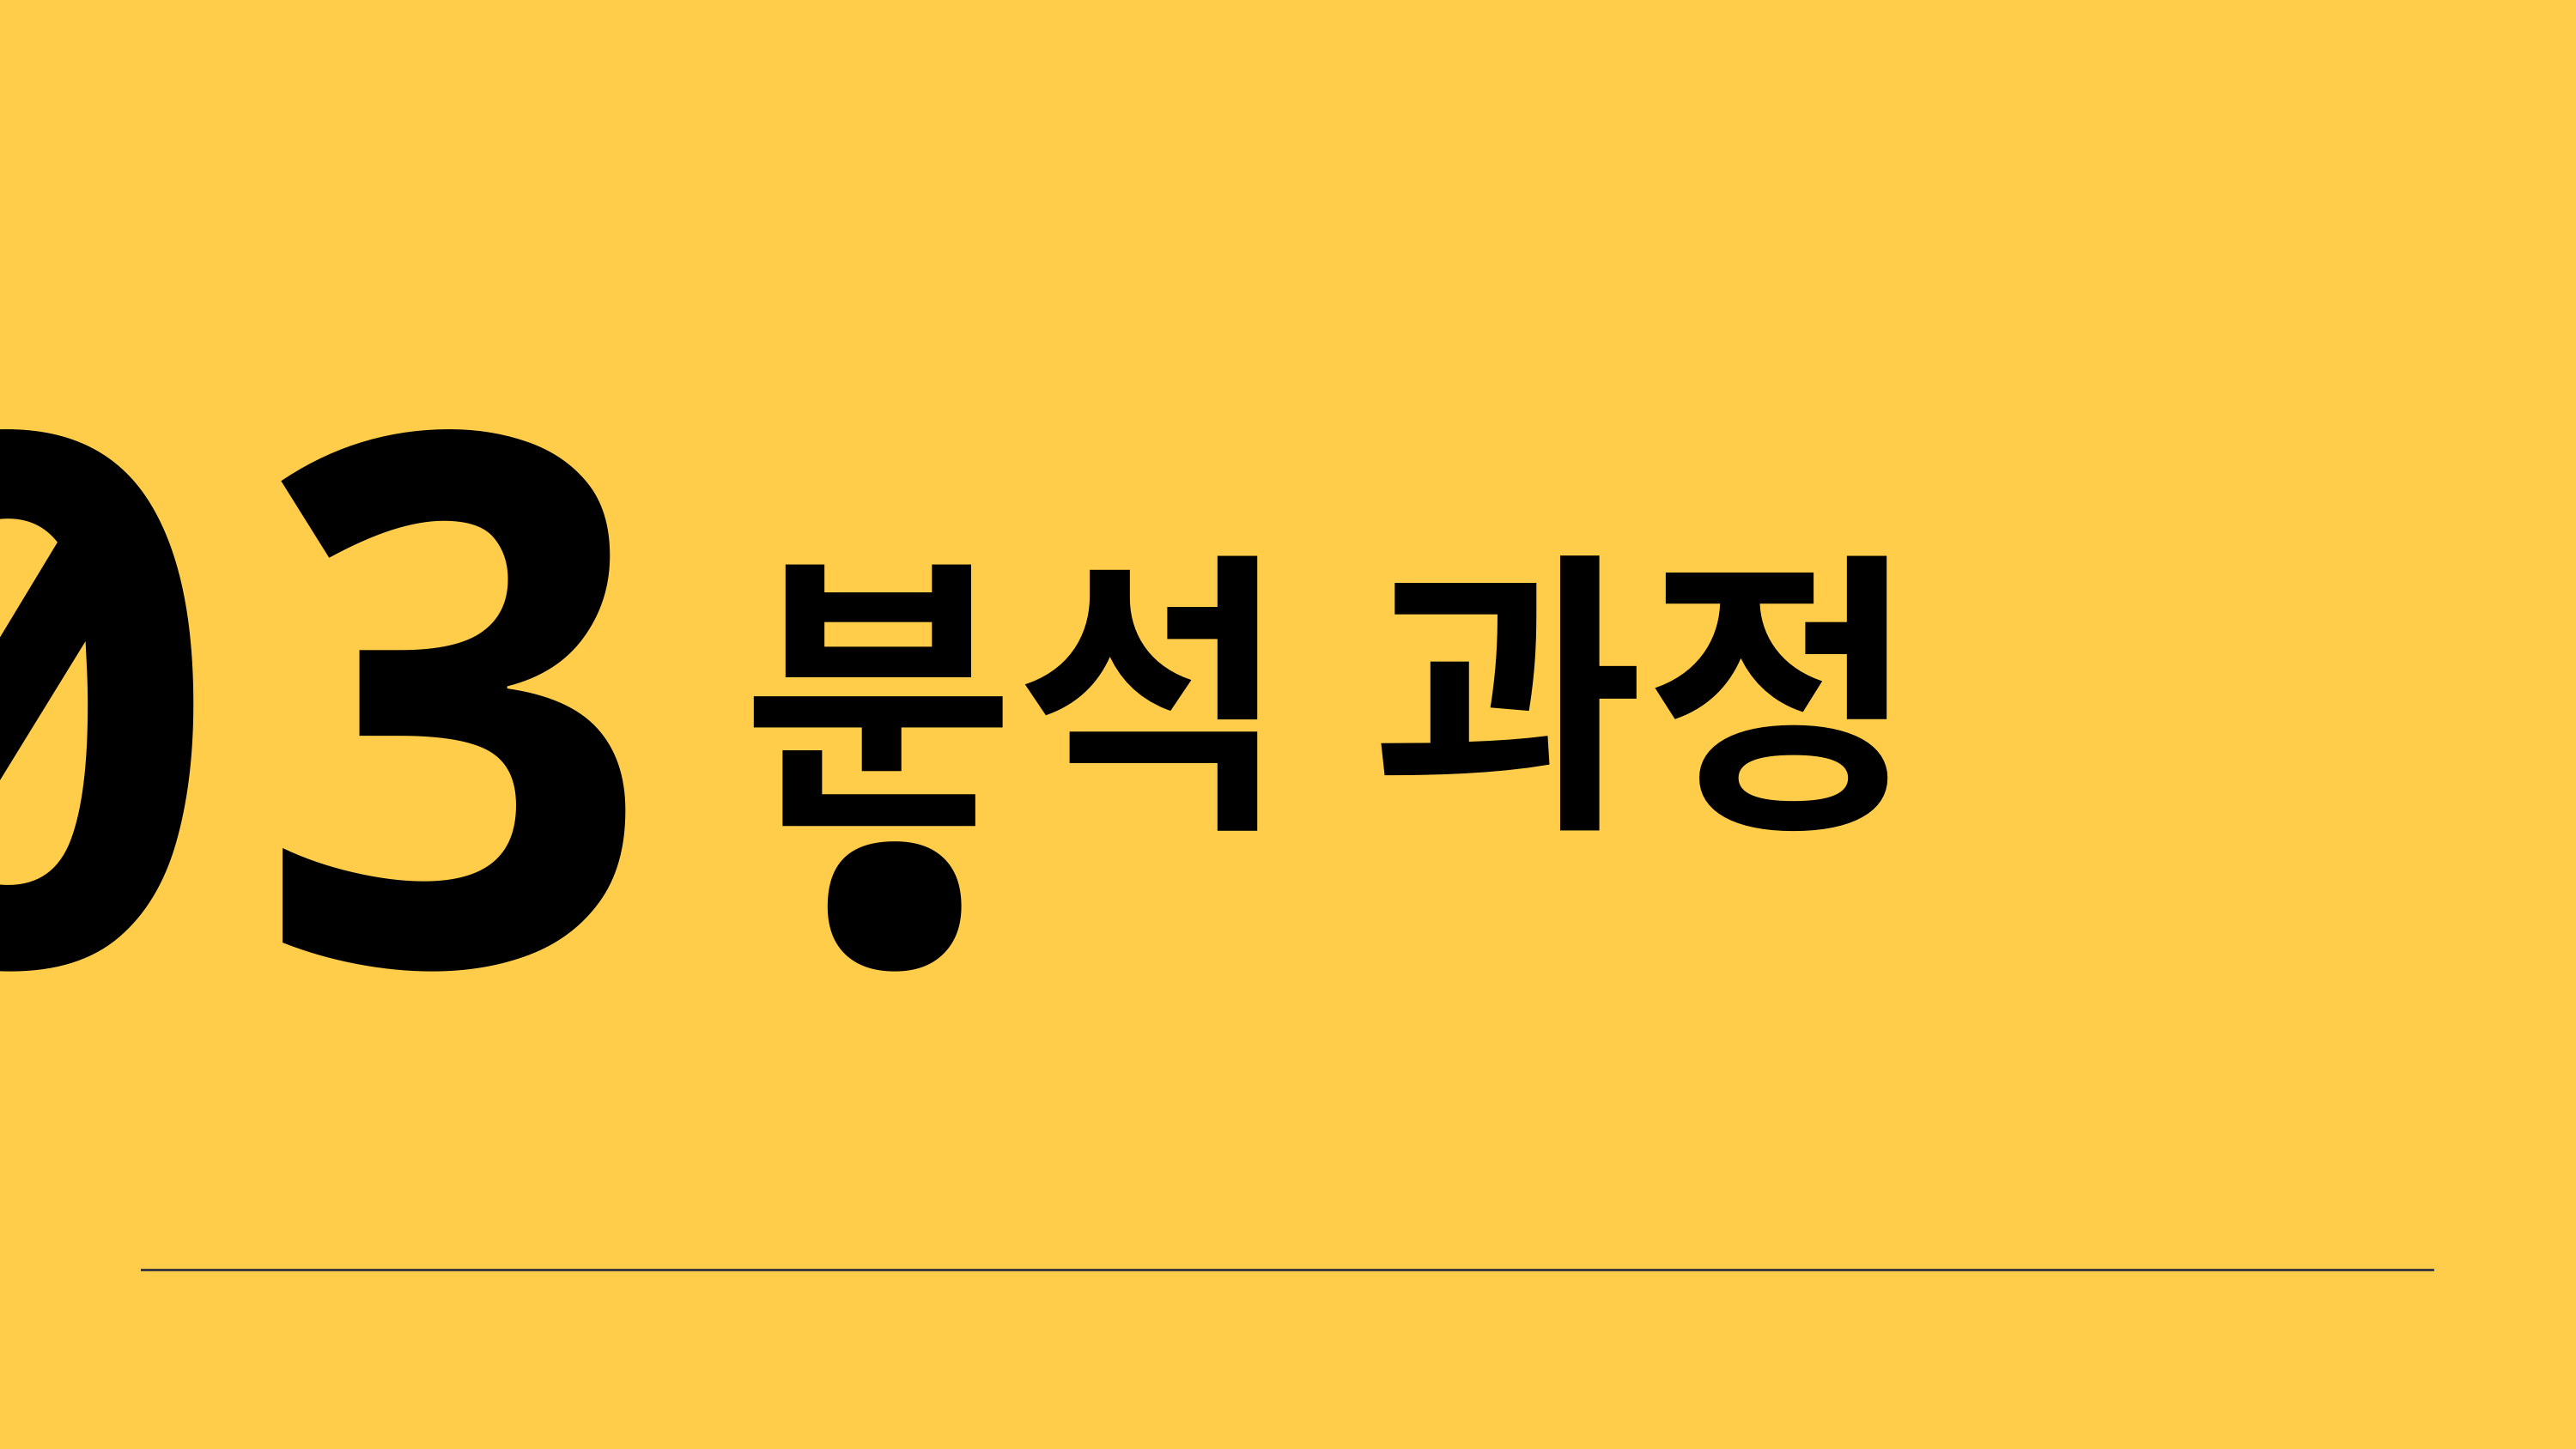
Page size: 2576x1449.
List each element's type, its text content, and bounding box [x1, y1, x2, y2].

text_box 03. [0, 220, 1267, 1119]
text_box 분석 과정 [1267, 501, 2222, 871]
